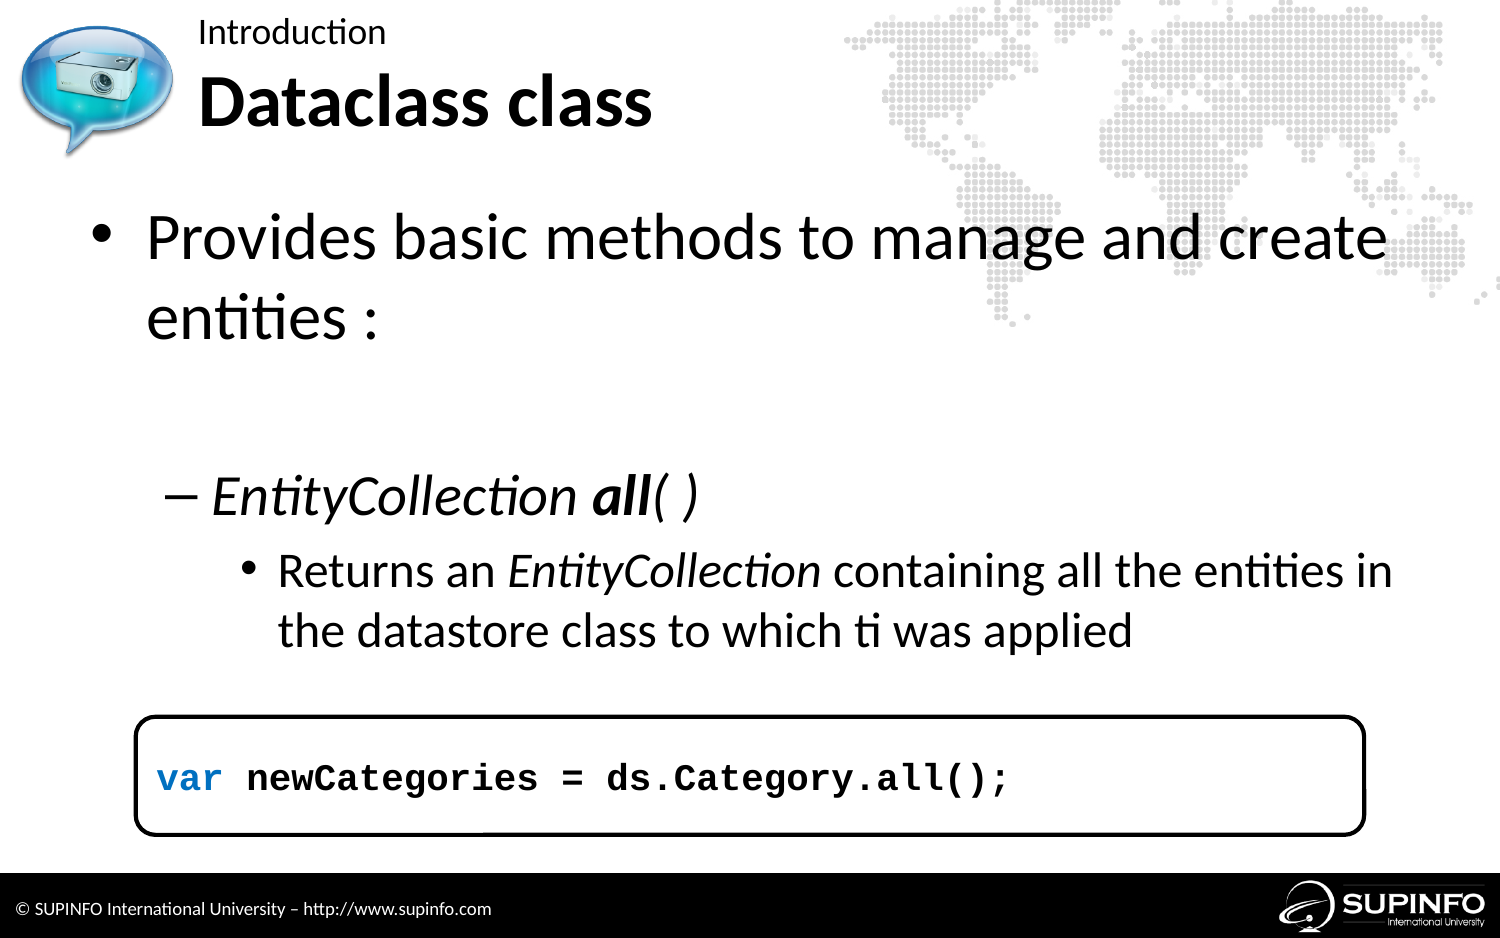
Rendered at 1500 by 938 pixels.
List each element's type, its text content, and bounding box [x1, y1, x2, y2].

text_box Dataclass class [183, 56, 1459, 138]
picture [1269, 870, 1494, 938]
text_box var newCategories = ds.Category.all(); [133, 714, 1367, 837]
text_box Introduction [183, 0, 1459, 56]
picture [17, 19, 179, 162]
picture [844, 0, 1500, 327]
list Provides basic methods to manage and create entities : EntityCollection all( ) Returns an EntityCollection containing all the entities in the datastore class to which ti was applied [74, 184, 1460, 880]
